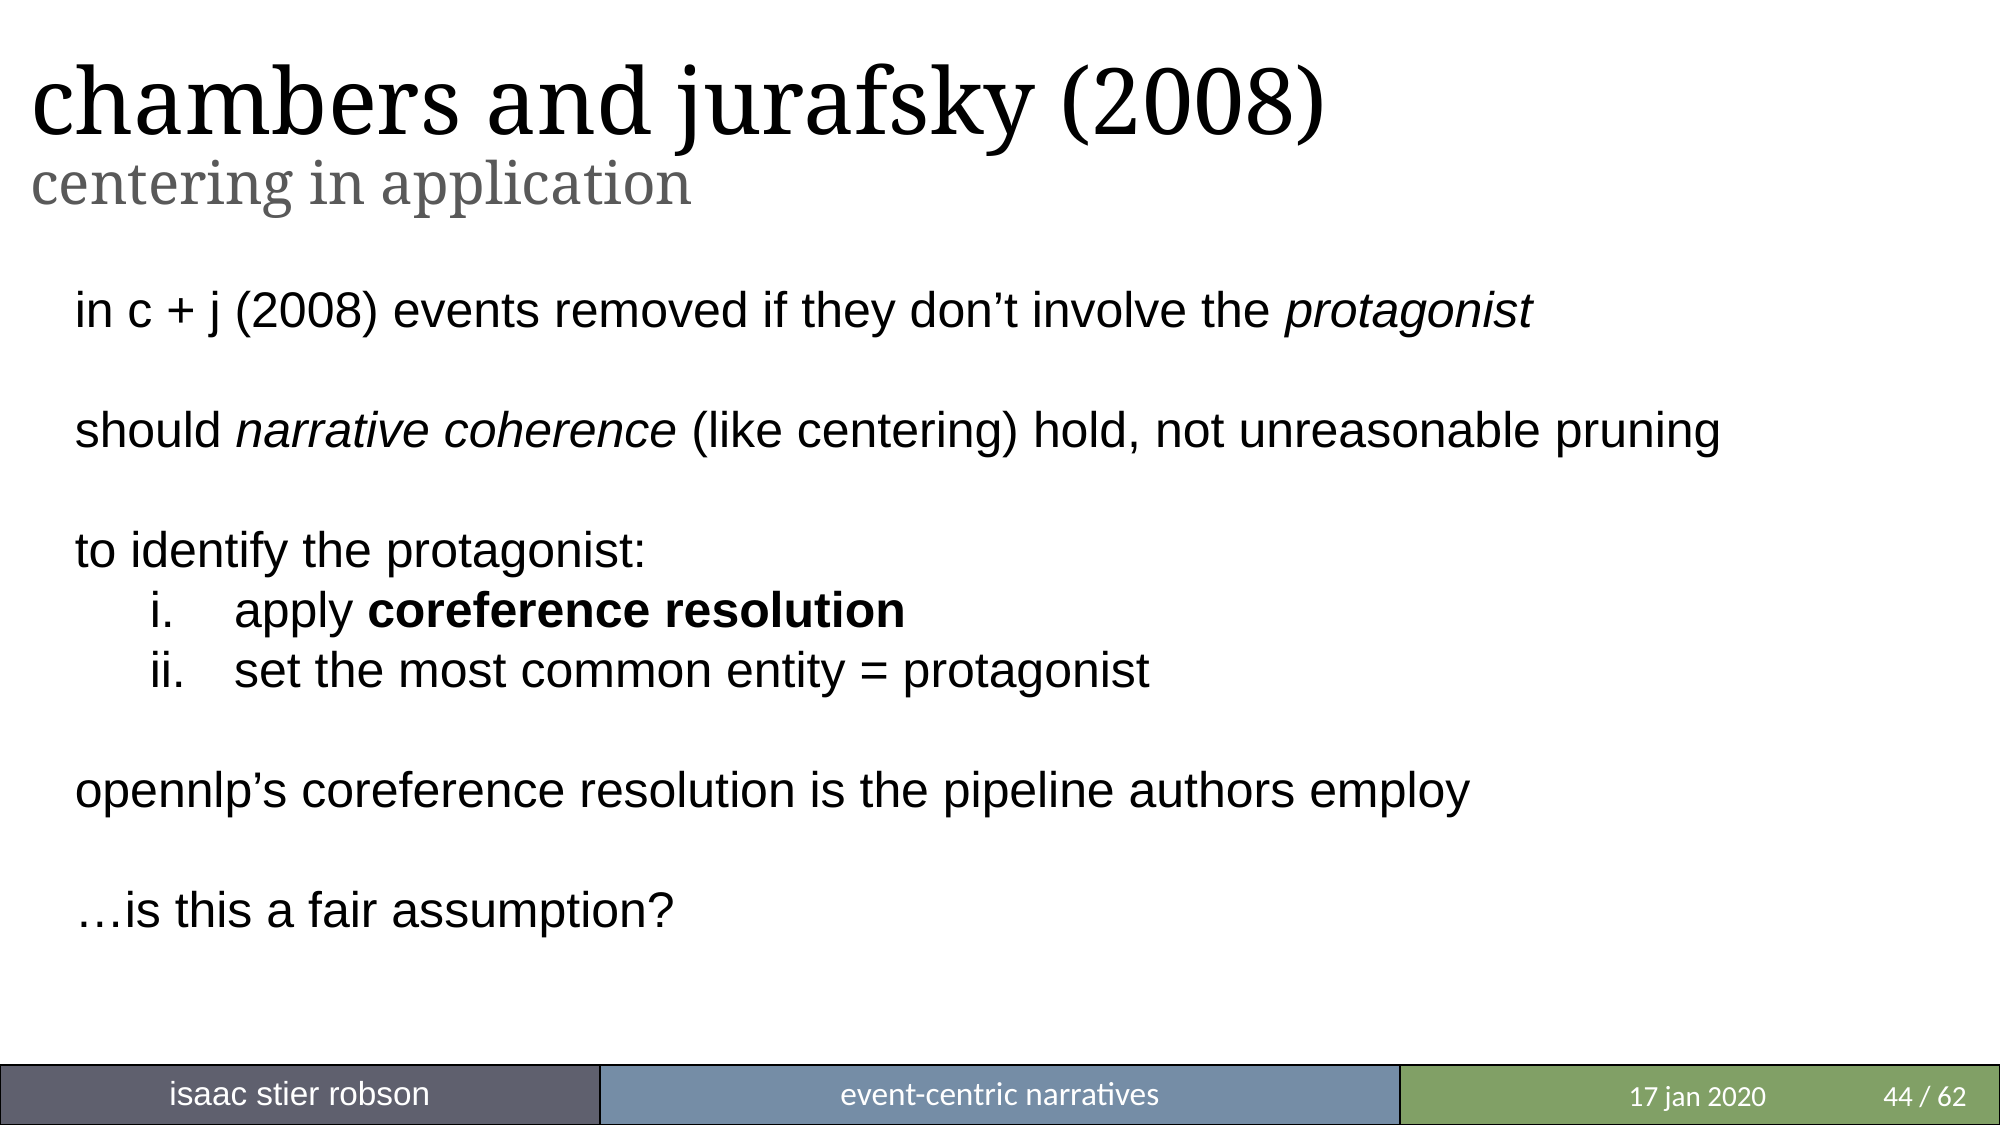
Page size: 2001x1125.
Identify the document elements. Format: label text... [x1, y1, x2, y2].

title chambers and jurafsky (2008) centering in application [15, 47, 1878, 265]
text_box in c + j (2008) events removed if they don’t involve the protagonist should narrative coherence (like centering) hold, not unreasonable pruning to identify the protagonist: apply coreference resolution set the most common entity = protagonist opennlp’s coreference resolution is the pipeline authors employ …is this a fair assumption? [59, 269, 1923, 945]
text_box 17 jan 2020 44 / 62 [1401, 1064, 2000, 1125]
text_box isaac stier robson [0, 1064, 599, 1125]
text_box event-centric narratives [599, 1064, 1401, 1125]
